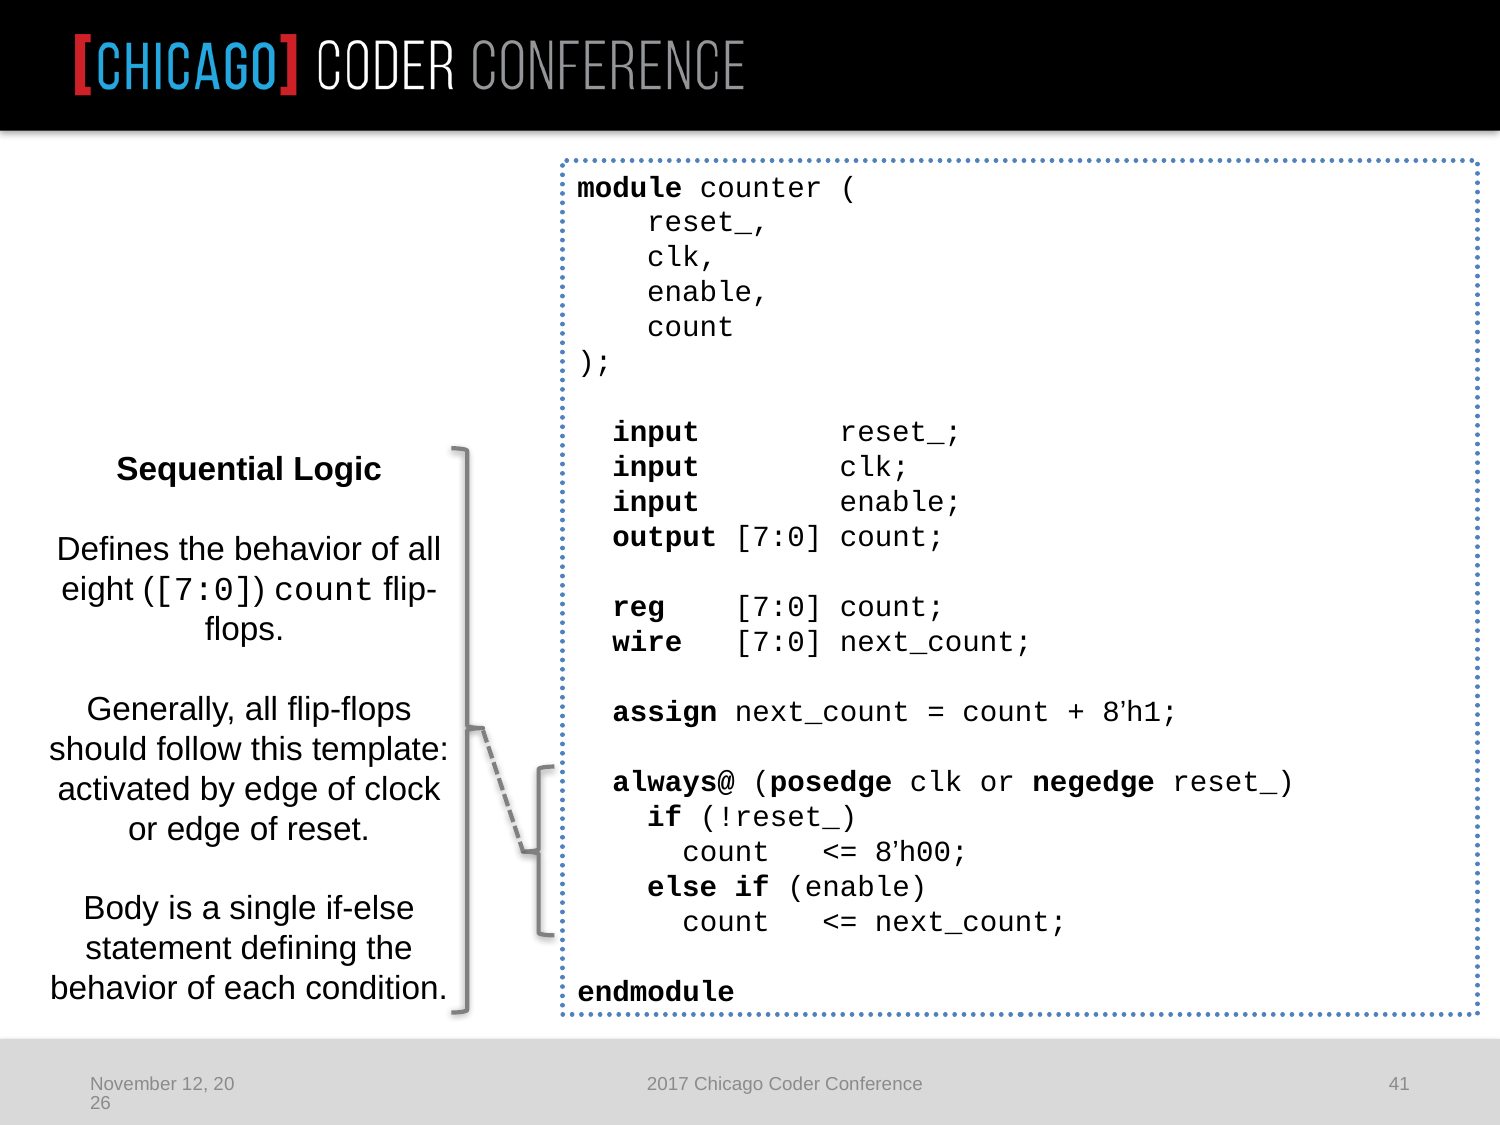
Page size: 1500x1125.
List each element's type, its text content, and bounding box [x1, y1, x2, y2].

text_box module counter ( reset_, clk, enable, count ); input reset_; input clk; input enable; output [7:0] count; reg [7:0] count; wire [7:0] next_count; assign next_count = count + 8’h1; always@ (posedge clk or negedge reset_) if (!reset_) count <= 8’h00; else if (enable) count <= next_count; endmodule [562, 160, 1478, 1015]
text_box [482, 727, 524, 852]
picture [75, 34, 744, 98]
footer 2017 Chicago Coder Conference [258, 1053, 1316, 1114]
text_box [451, 446, 484, 1015]
text_box Sequential Logic Defines the behavior of all eight ([7:0]) count flip-flops. Generally, all flip-flops should follow this template: activated by edge of clock or edge of reset. Body is a single if-else statement defining the behavior of each condition. [31, 440, 468, 1014]
text_box [529, 764, 555, 938]
slide_number 41 [1316, 1053, 1425, 1114]
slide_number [75, 1053, 258, 1114]
